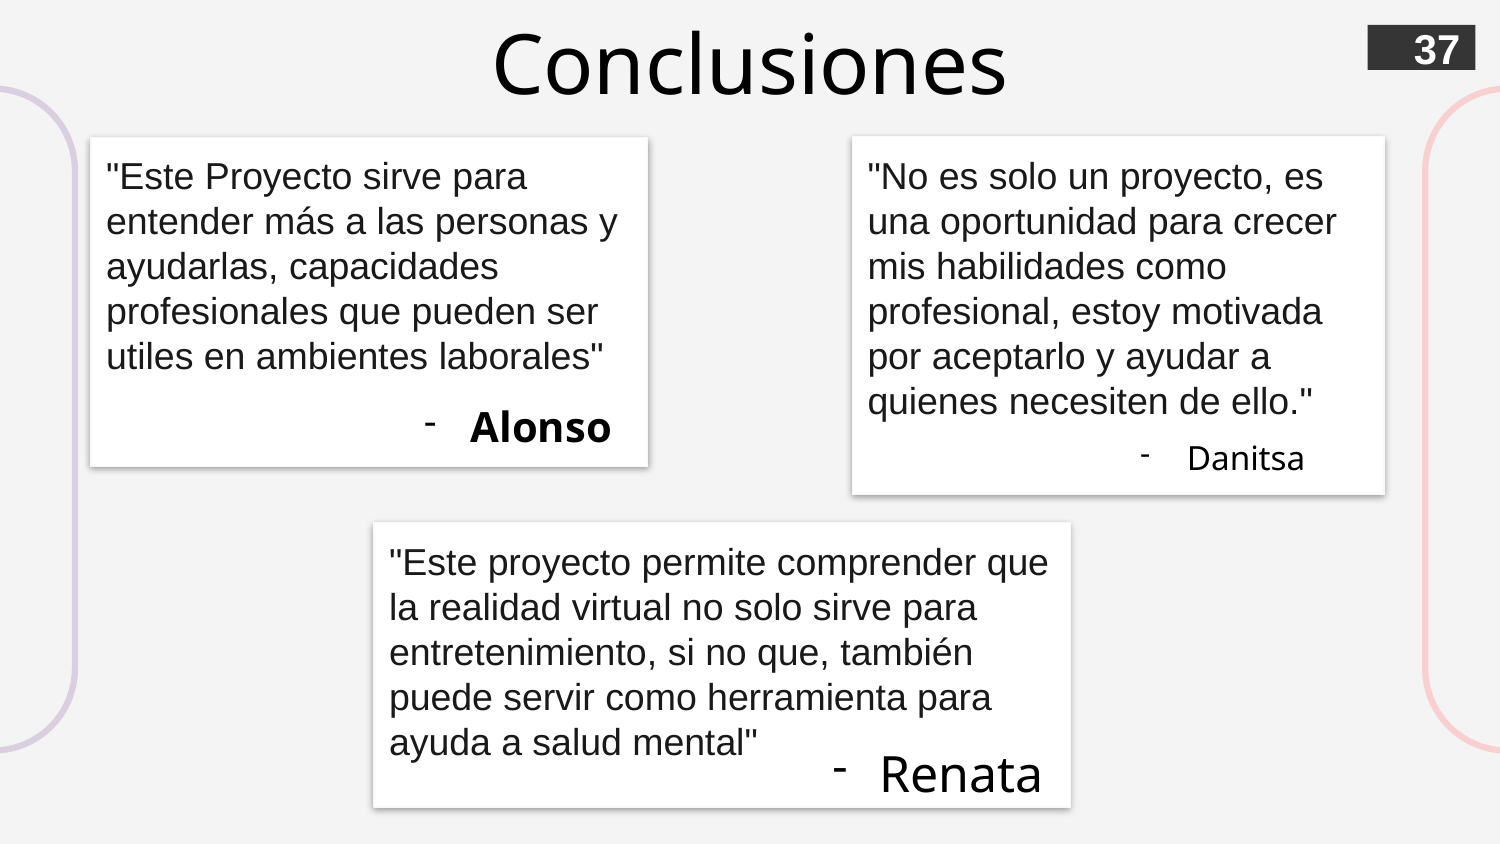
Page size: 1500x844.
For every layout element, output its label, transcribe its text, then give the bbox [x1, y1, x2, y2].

title "Este proyecto permite comprender que la realidad virtual no solo sirve para entretenimiento, si no que, también puede servir como herramienta para ayuda a salud mental" [373, 522, 1071, 808]
title Conclusiones [118, 14, 1382, 109]
slide_number 37 [1367, 24, 1476, 70]
title "No es solo un proyecto, es una oportunidad para crecer mis habilidades como profesional, estoy motivada por aceptarlo y ayudar a quienes necesiten de ello." [852, 136, 1385, 495]
title Danitsa [1125, 421, 1387, 498]
title Alonso [408, 385, 647, 466]
title "Este Proyecto sirve para entender más a las personas y ayudarlas, capacidades profesionales que pueden ser utiles en ambientes laborales" [90, 137, 648, 467]
title Renata [817, 727, 1072, 811]
